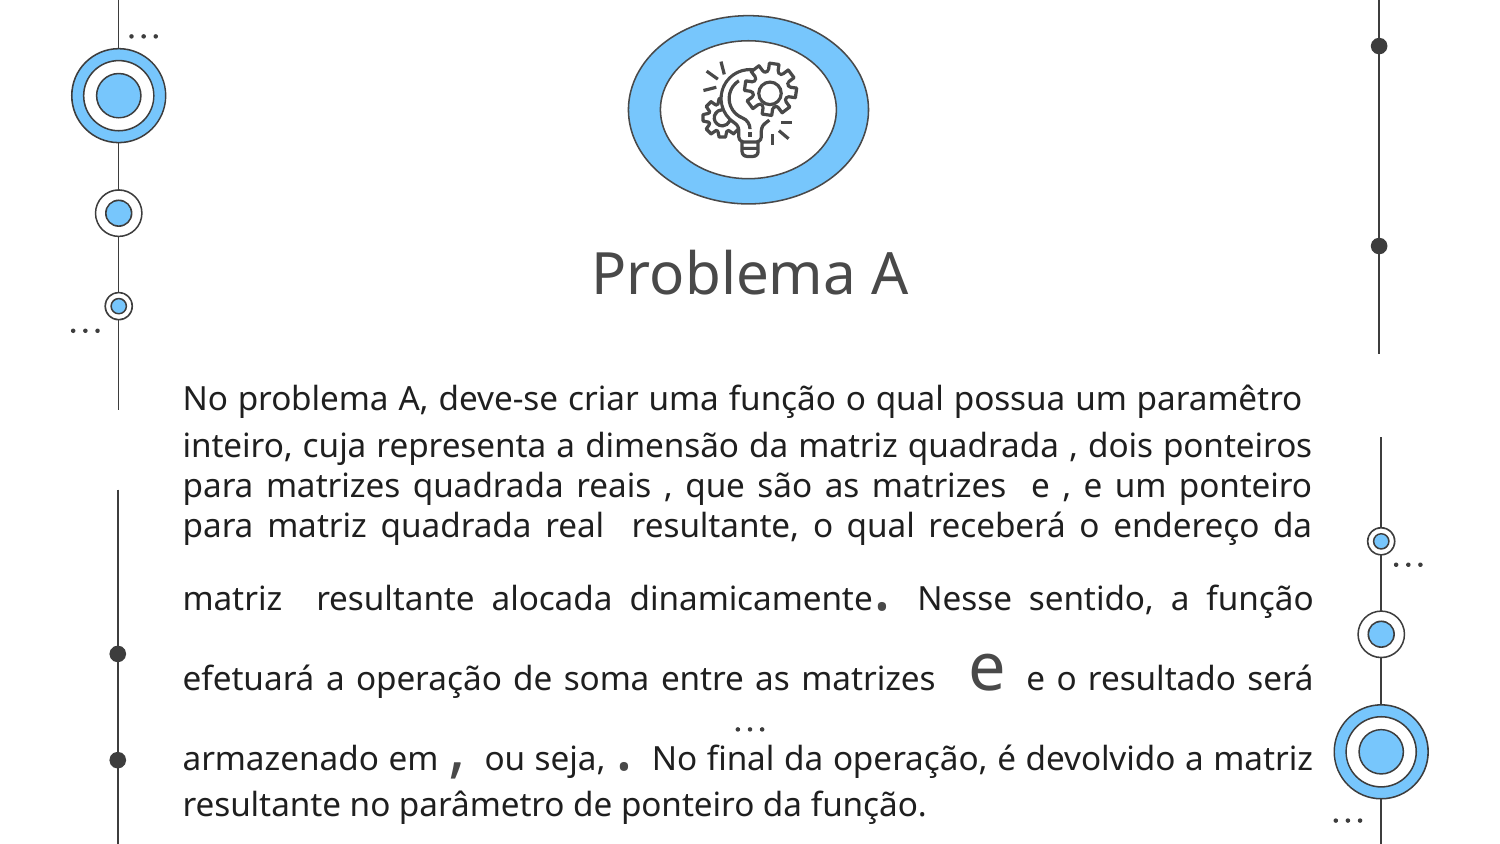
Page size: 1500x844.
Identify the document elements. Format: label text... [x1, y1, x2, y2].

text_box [701, 60, 799, 159]
title Problema A [355, 221, 1145, 317]
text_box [628, 15, 869, 205]
